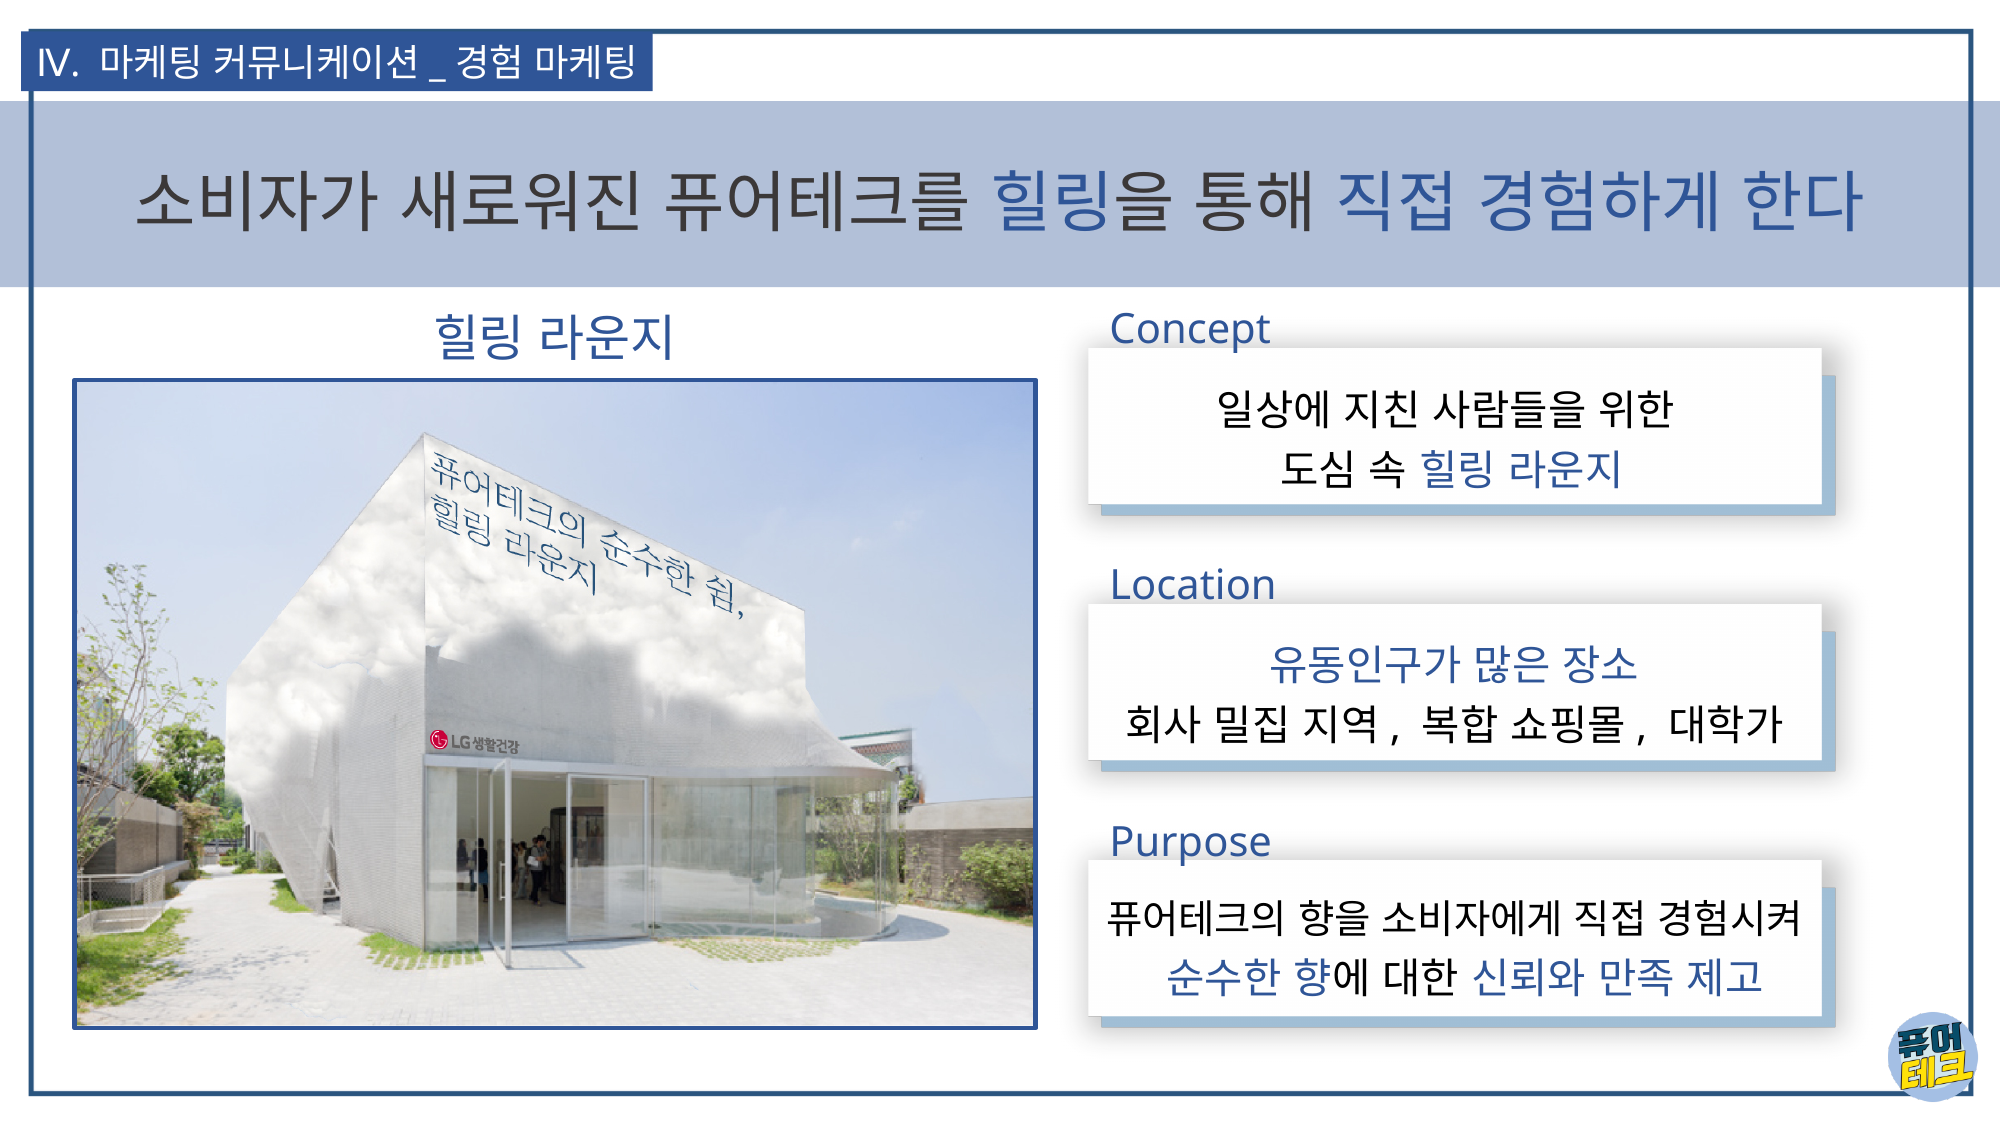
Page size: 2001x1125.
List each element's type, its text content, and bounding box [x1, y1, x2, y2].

text_box [0, 247, 2000, 288]
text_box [1025, 797, 1902, 1089]
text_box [1025, 284, 1902, 540]
text_box 소비자가 새로워진 퓨어테크를 힐링을 통해 직접 경험하게 한다 [0, 152, 2000, 247]
text_box [0, 100, 2000, 152]
picture [0, 0, 2001, 1125]
text_box Ⅳ. 마케팅 커뮤니케이션_경험 마케팅 [21, 31, 653, 92]
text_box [1034, 540, 1902, 797]
text_box 힐링 라운지 [76, 299, 1025, 374]
picture [76, 382, 1034, 1026]
